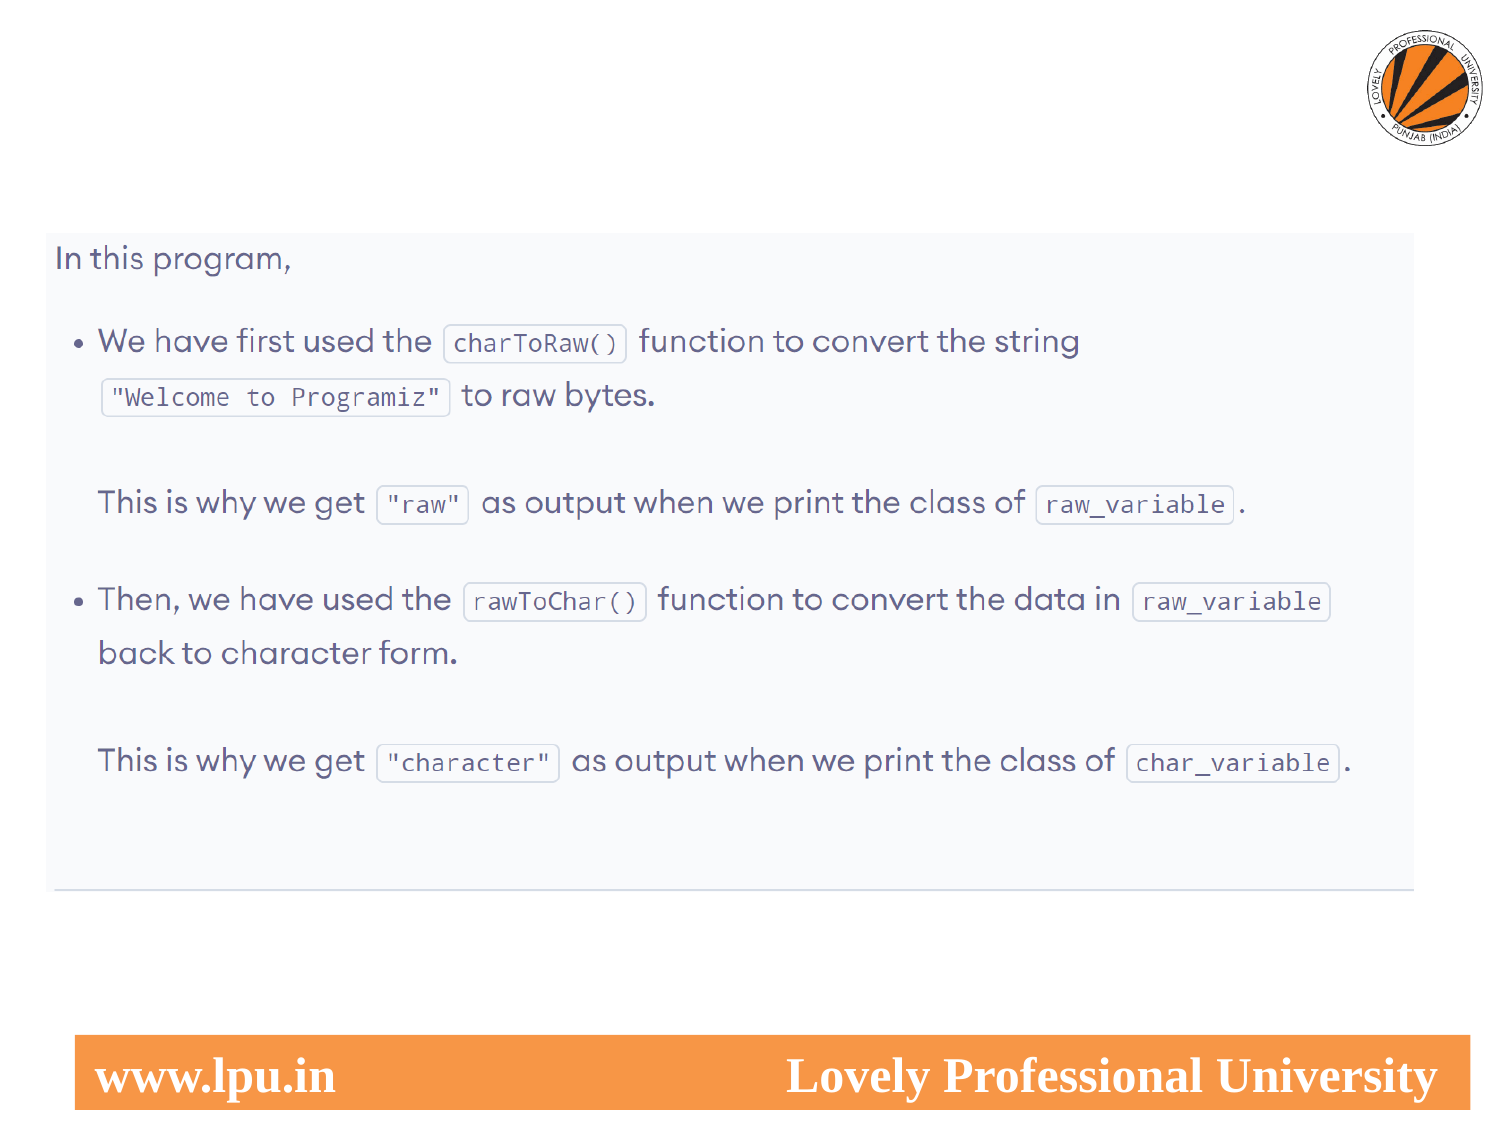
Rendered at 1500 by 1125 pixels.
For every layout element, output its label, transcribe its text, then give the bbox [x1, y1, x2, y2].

text_box www.lpu.in Lovely Professional University [74, 1034, 1471, 1110]
picture [1366, 30, 1483, 147]
picture [46, 233, 1414, 892]
